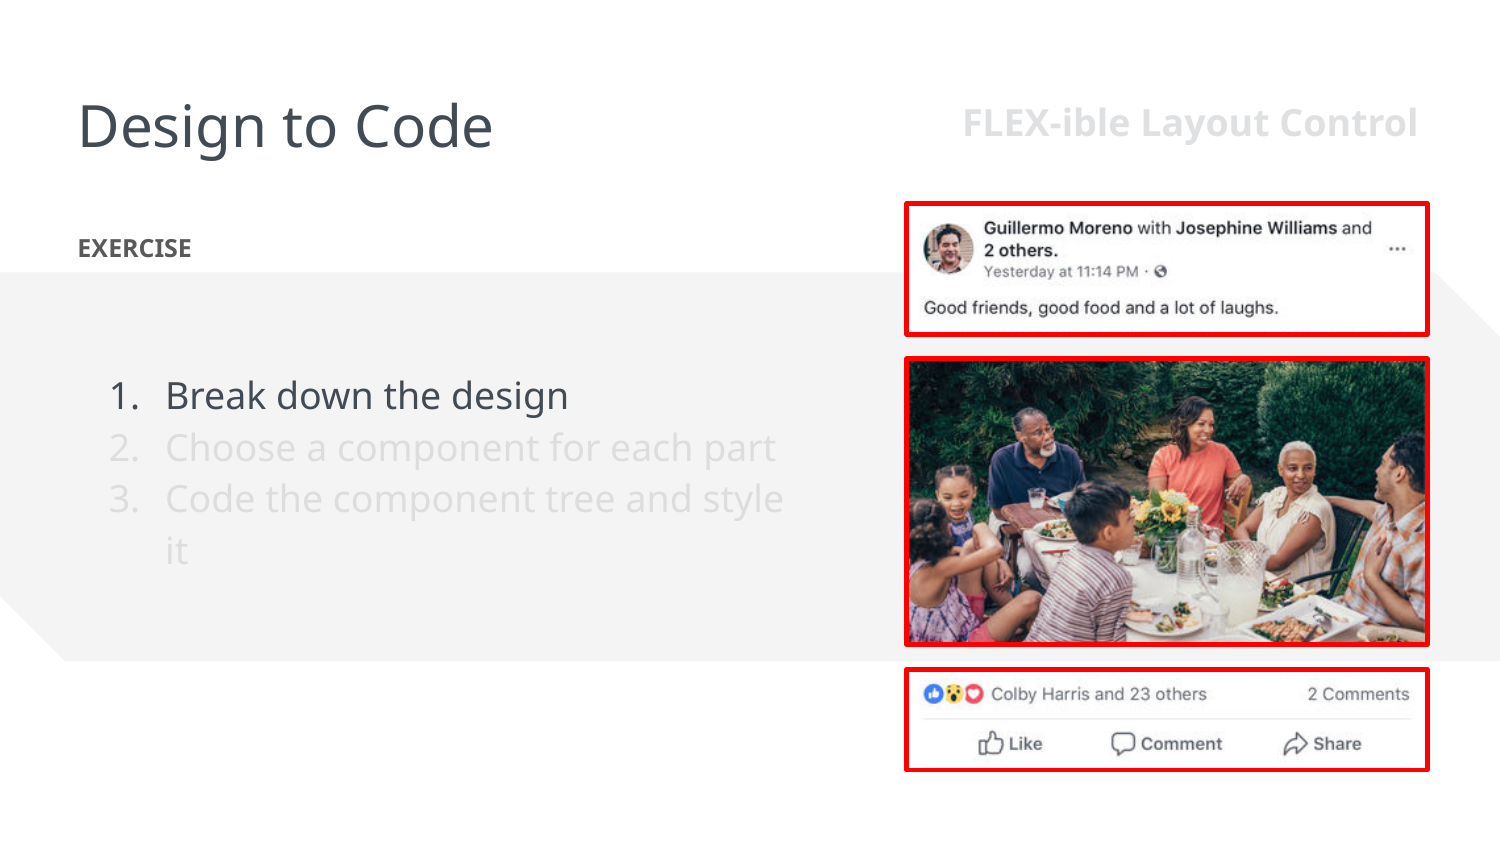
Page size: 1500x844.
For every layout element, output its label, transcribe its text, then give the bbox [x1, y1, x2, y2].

text_box Break down the design Choose a component for each part Code the component tree and style it [75, 350, 815, 584]
title Design to Code [62, 74, 750, 169]
title FLEX-ible Layout Control [750, 74, 1444, 169]
picture [908, 671, 1426, 768]
picture [908, 205, 1426, 333]
text_box EXERCISE [62, 212, 750, 279]
text_box [0, 272, 1500, 662]
picture [908, 360, 1426, 643]
